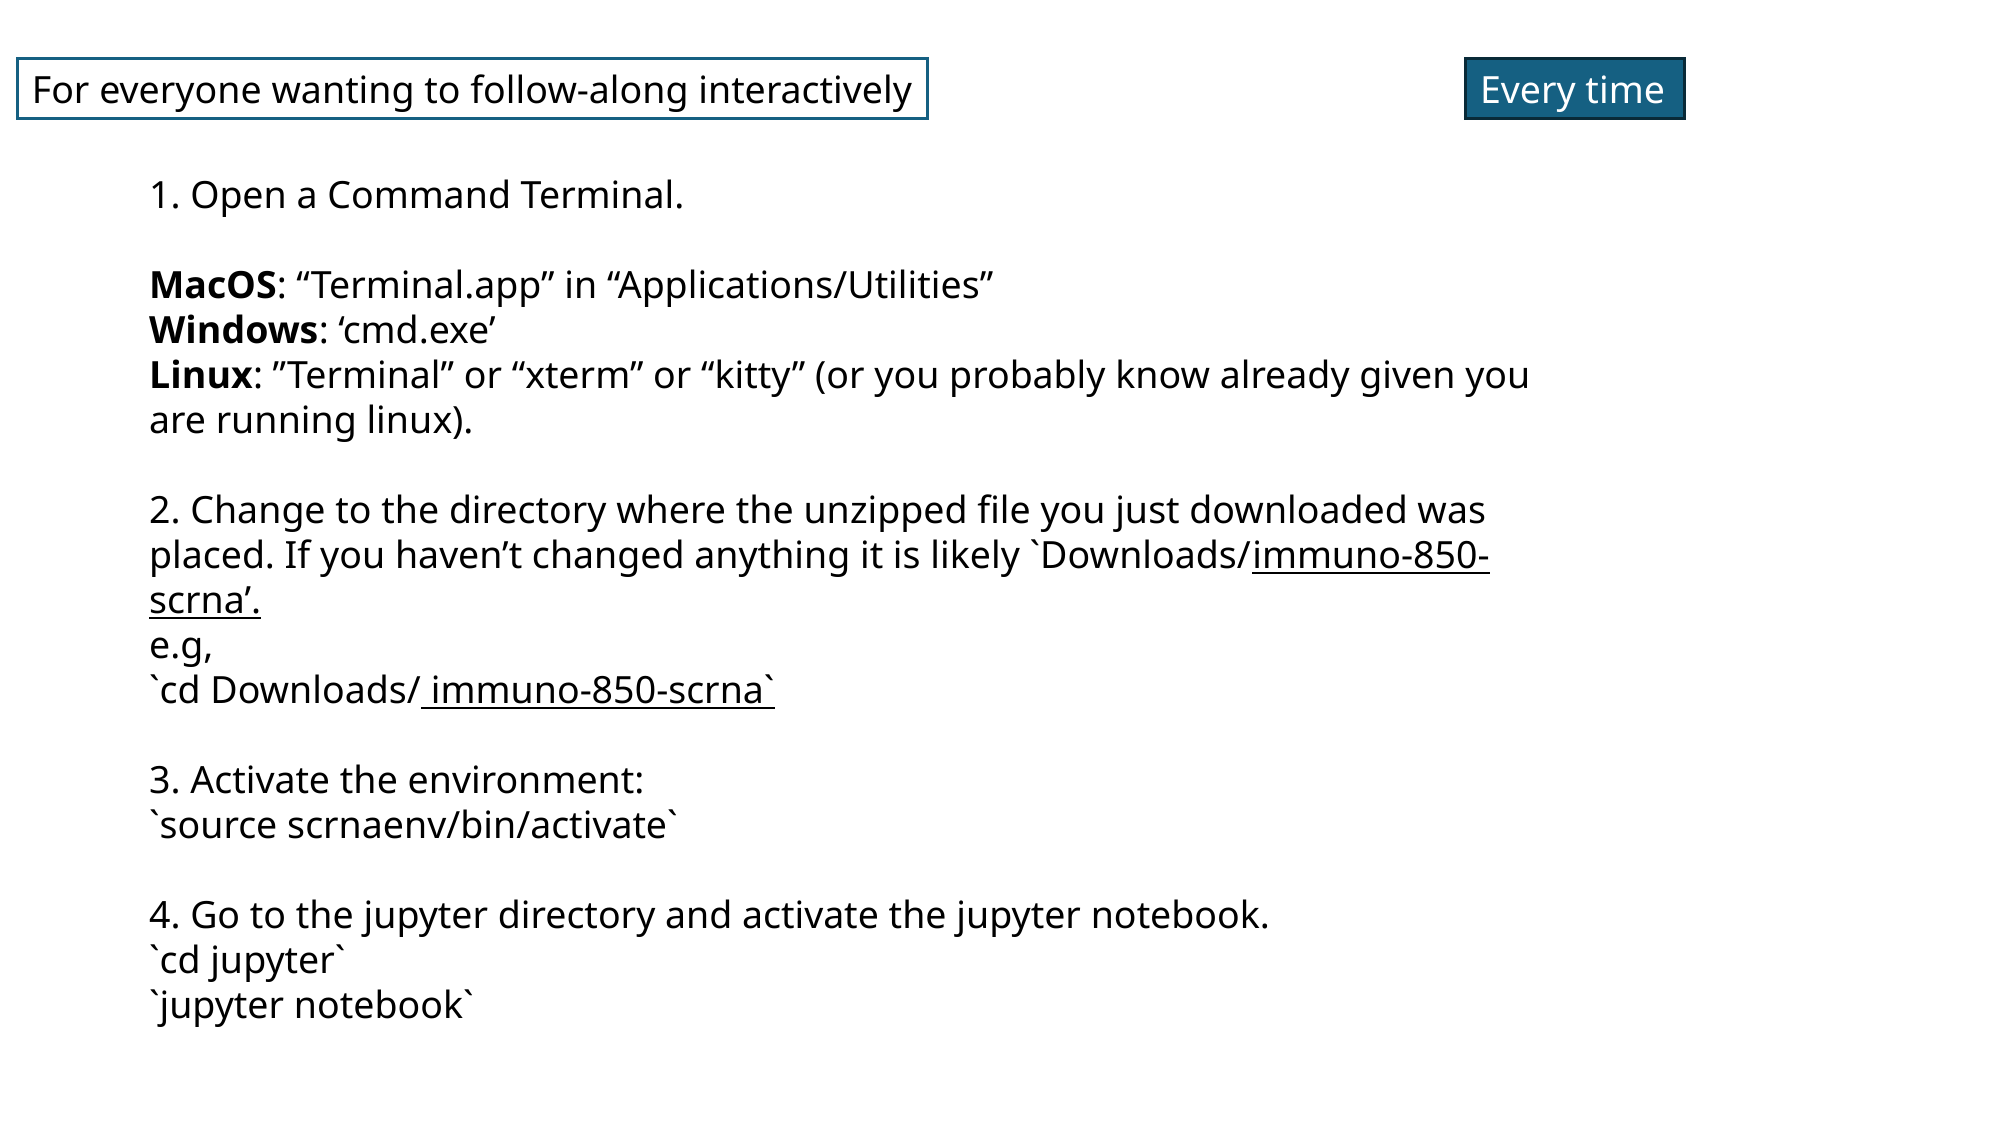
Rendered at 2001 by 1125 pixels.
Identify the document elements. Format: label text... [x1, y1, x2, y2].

text_box Every time [1464, 57, 1686, 120]
text_box 1. Open a Command Terminal. MacOS: “Terminal.app” in “Applications/Utilities” Windows: ‘cmd.exe’ Linux: ”Terminal” or “xterm” or “kitty” (or you probably know already given you are running linux). 2. Change to the directory where the unzipped file you just downloaded was placed. If you haven’t changed anything it is likely `Downloads/immuno-850-scrna’. e.g, `cd Downloads/ immuno-850-scrna` 3. Activate the environment: `source scrnaenv/bin/activate` 4. Go to the jupyter directory and activate the jupyter notebook. `cd jupyter` `jupyter notebook` [134, 163, 1559, 1034]
text_box For everyone wanting to follow-along interactively [16, 57, 929, 120]
